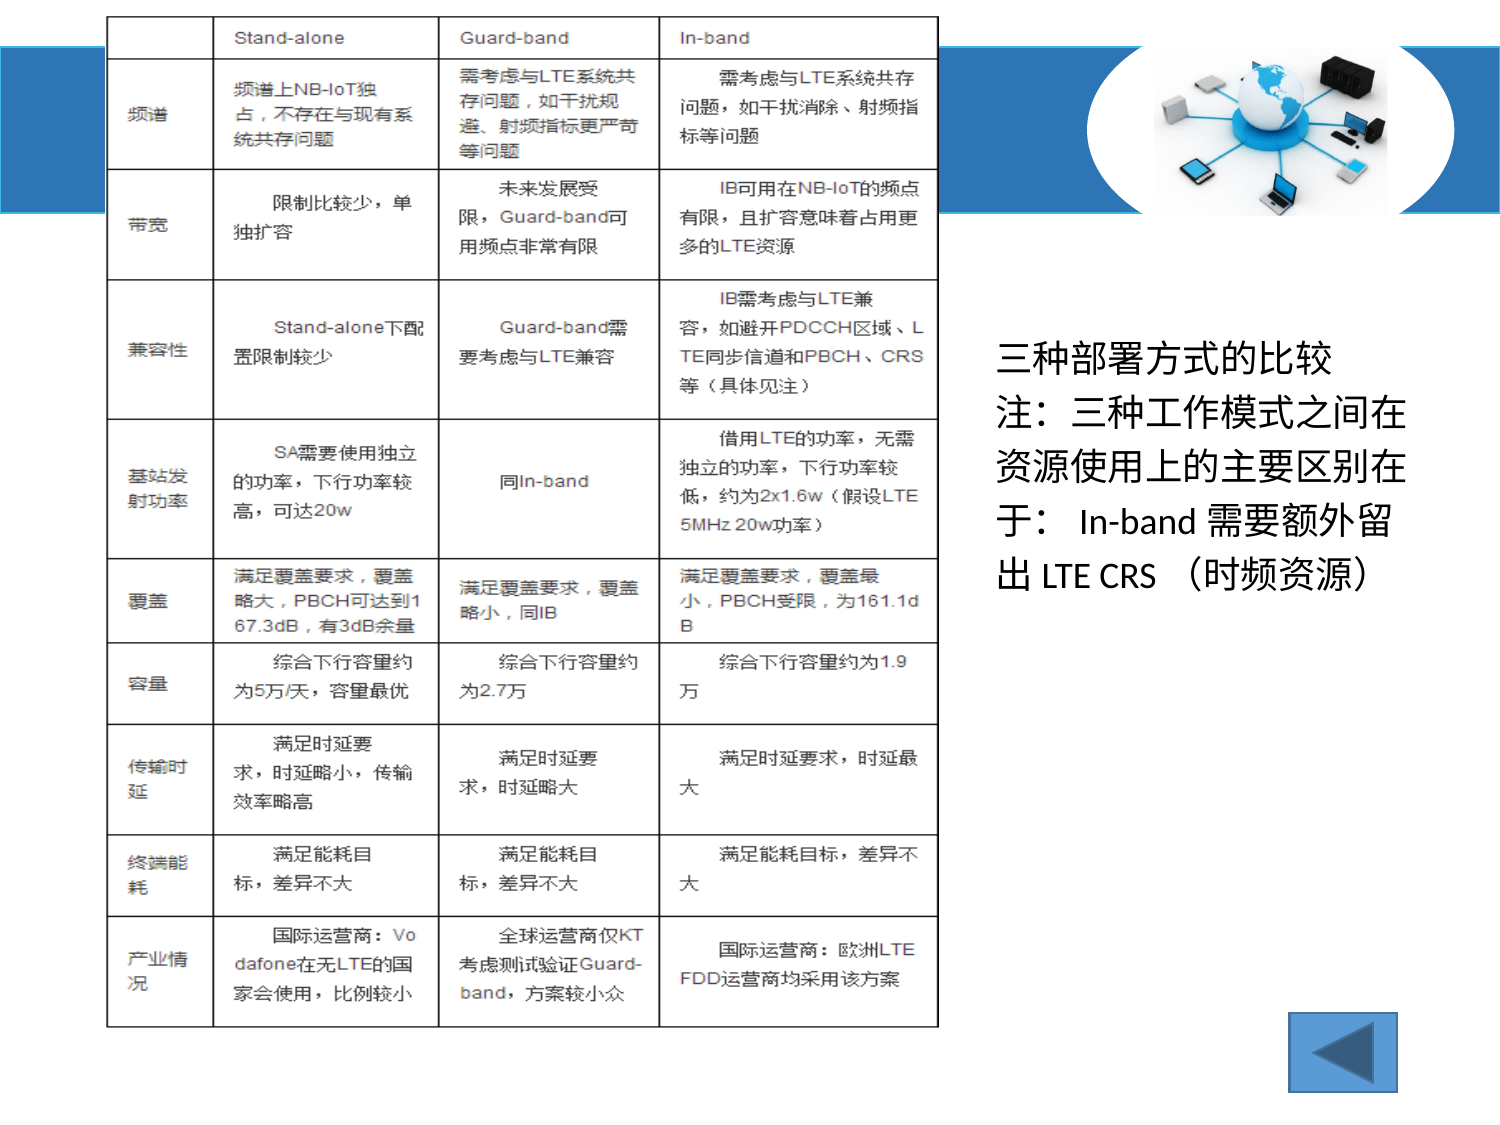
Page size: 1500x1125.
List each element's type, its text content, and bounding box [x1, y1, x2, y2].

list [105, 15, 939, 1029]
text_box [1288, 1012, 1398, 1093]
text_box 三种部署方式的比较 注：三种工作模式之间在资源使用上的主要区别在于：In-band需要额外留出LTE CRS（时频资源） [980, 318, 1439, 604]
picture [1154, 46, 1388, 216]
